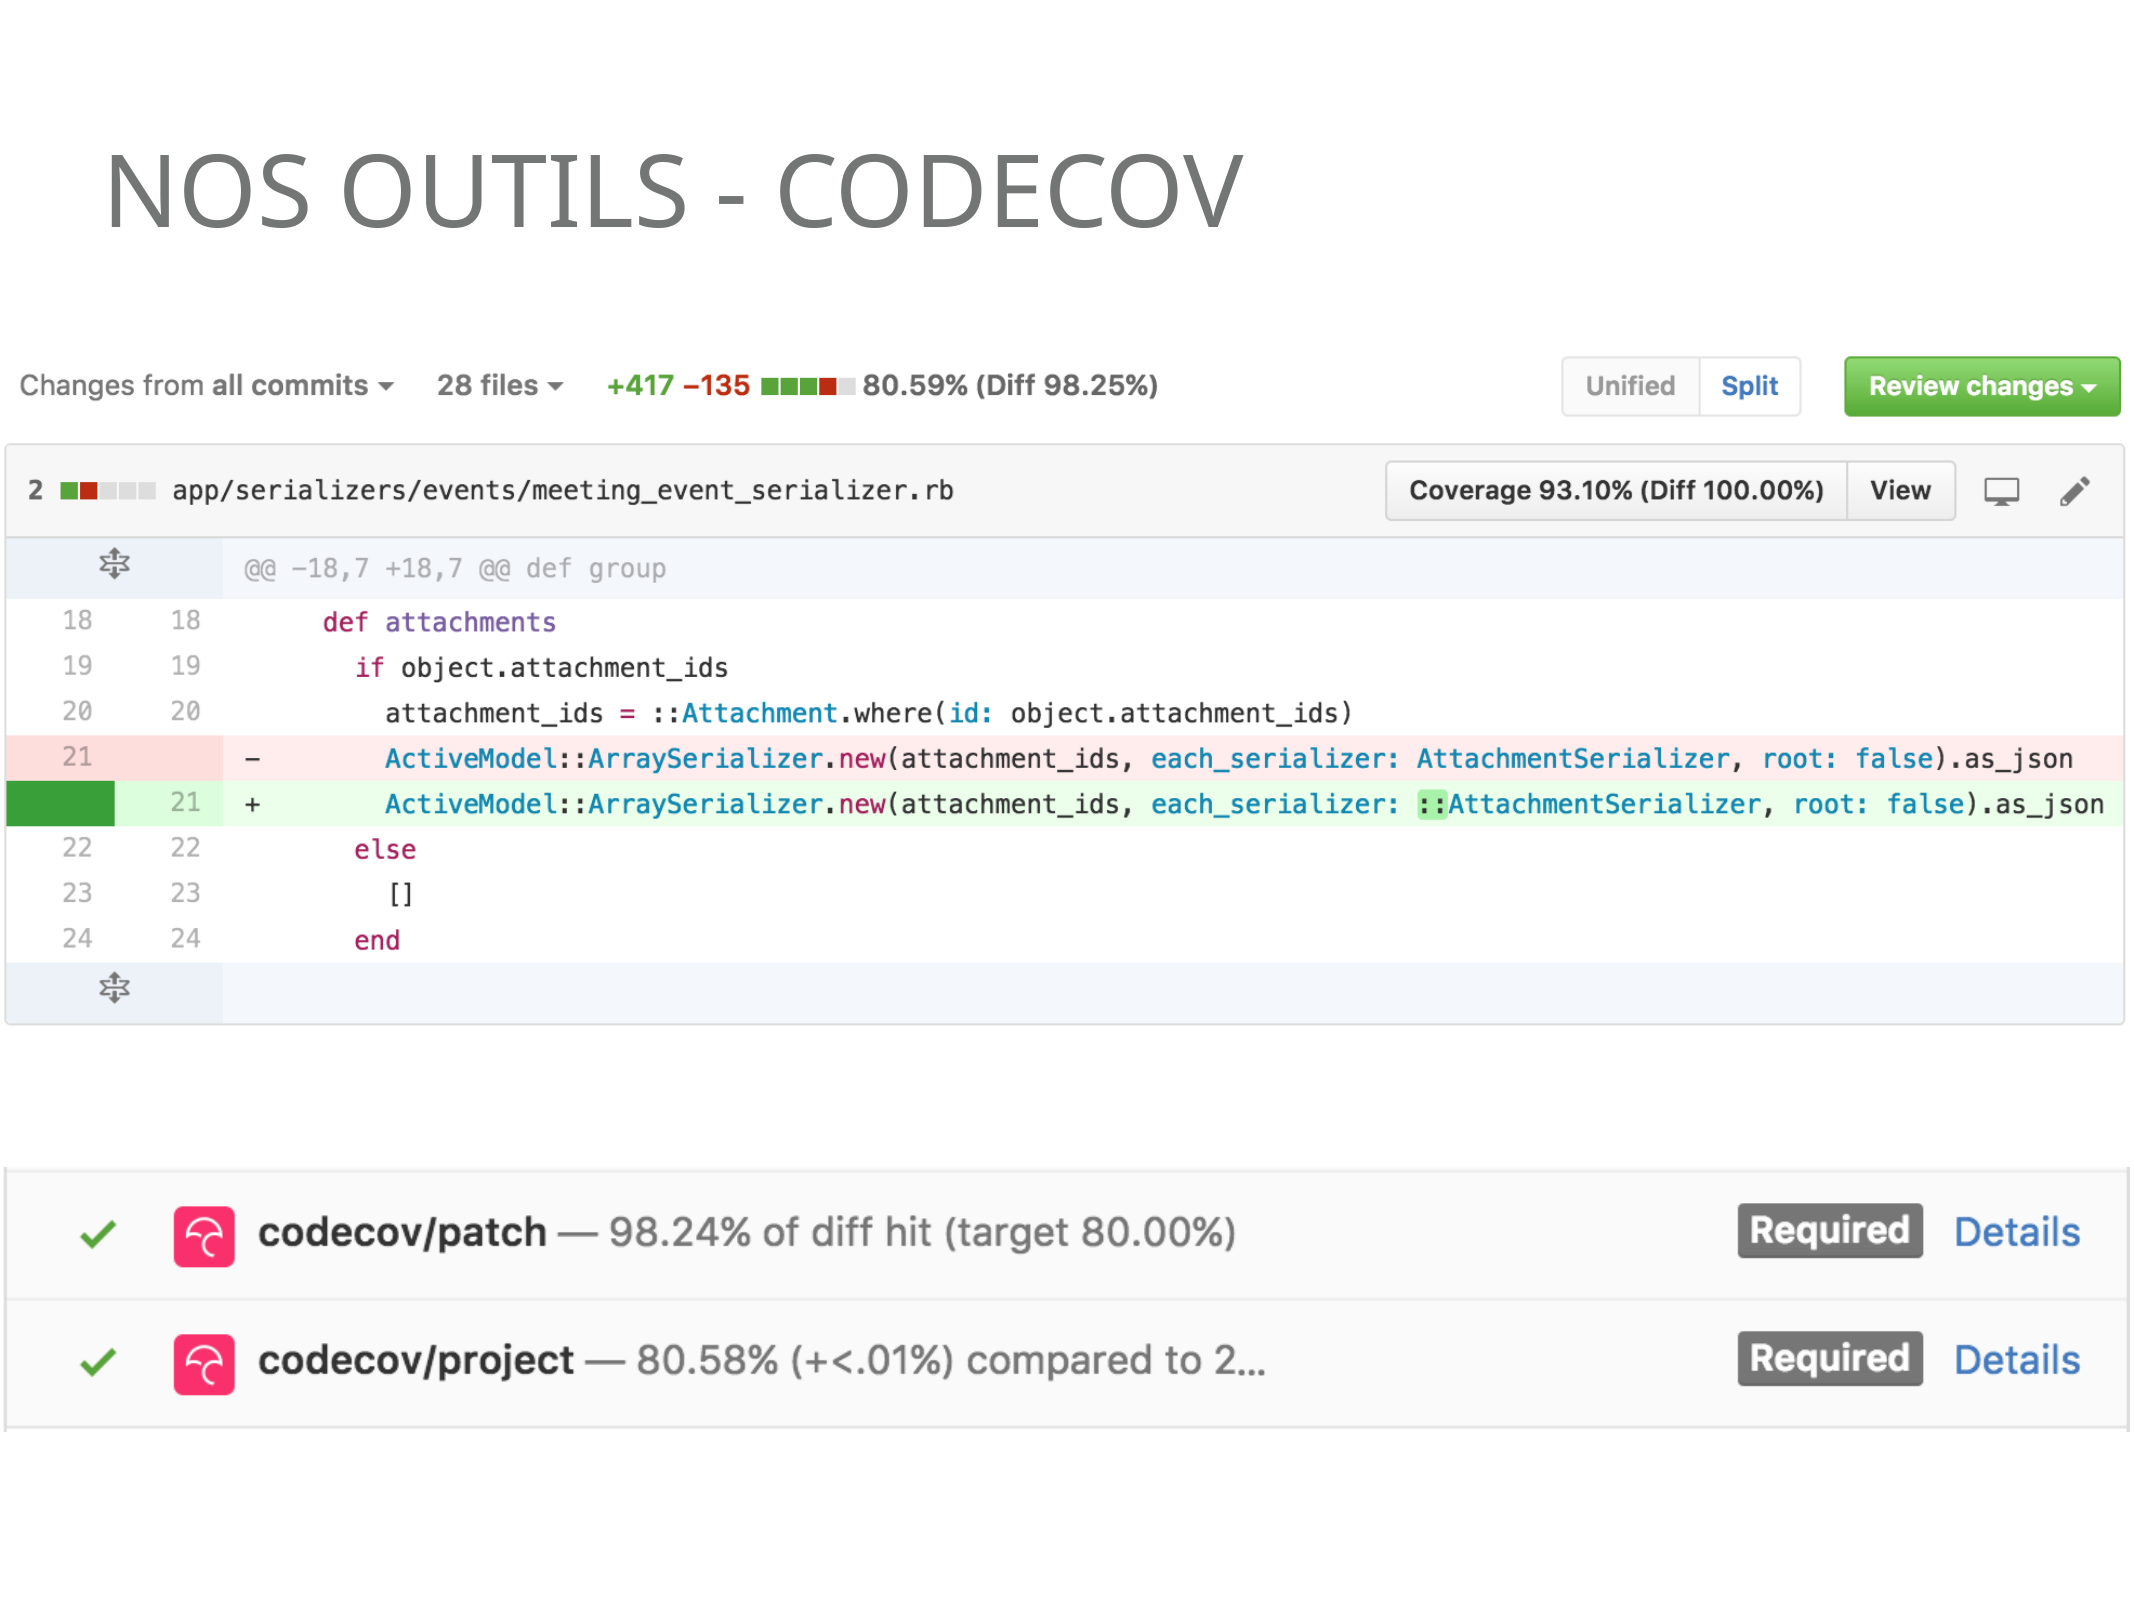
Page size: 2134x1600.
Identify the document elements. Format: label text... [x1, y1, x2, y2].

picture [0, 336, 2134, 436]
title Nos Outils - Codecov [93, 118, 2041, 238]
picture [0, 440, 2134, 1033]
picture [0, 1166, 2130, 1432]
